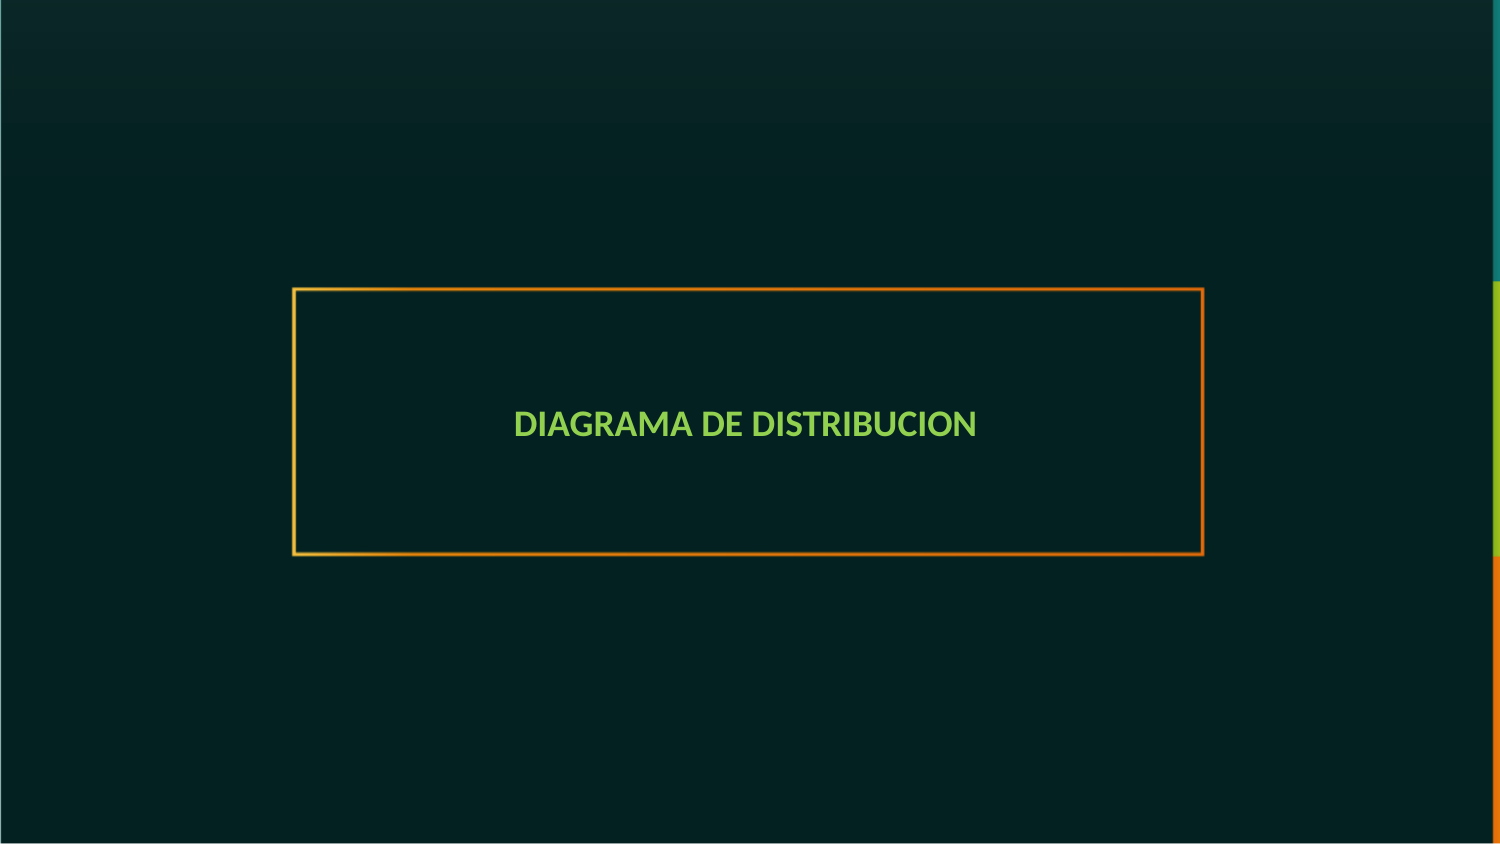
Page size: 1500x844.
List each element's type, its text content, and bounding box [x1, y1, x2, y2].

text_box DIAGRAMA DE DISTRIBUCION [498, 391, 1002, 452]
picture [0, 0, 1500, 844]
